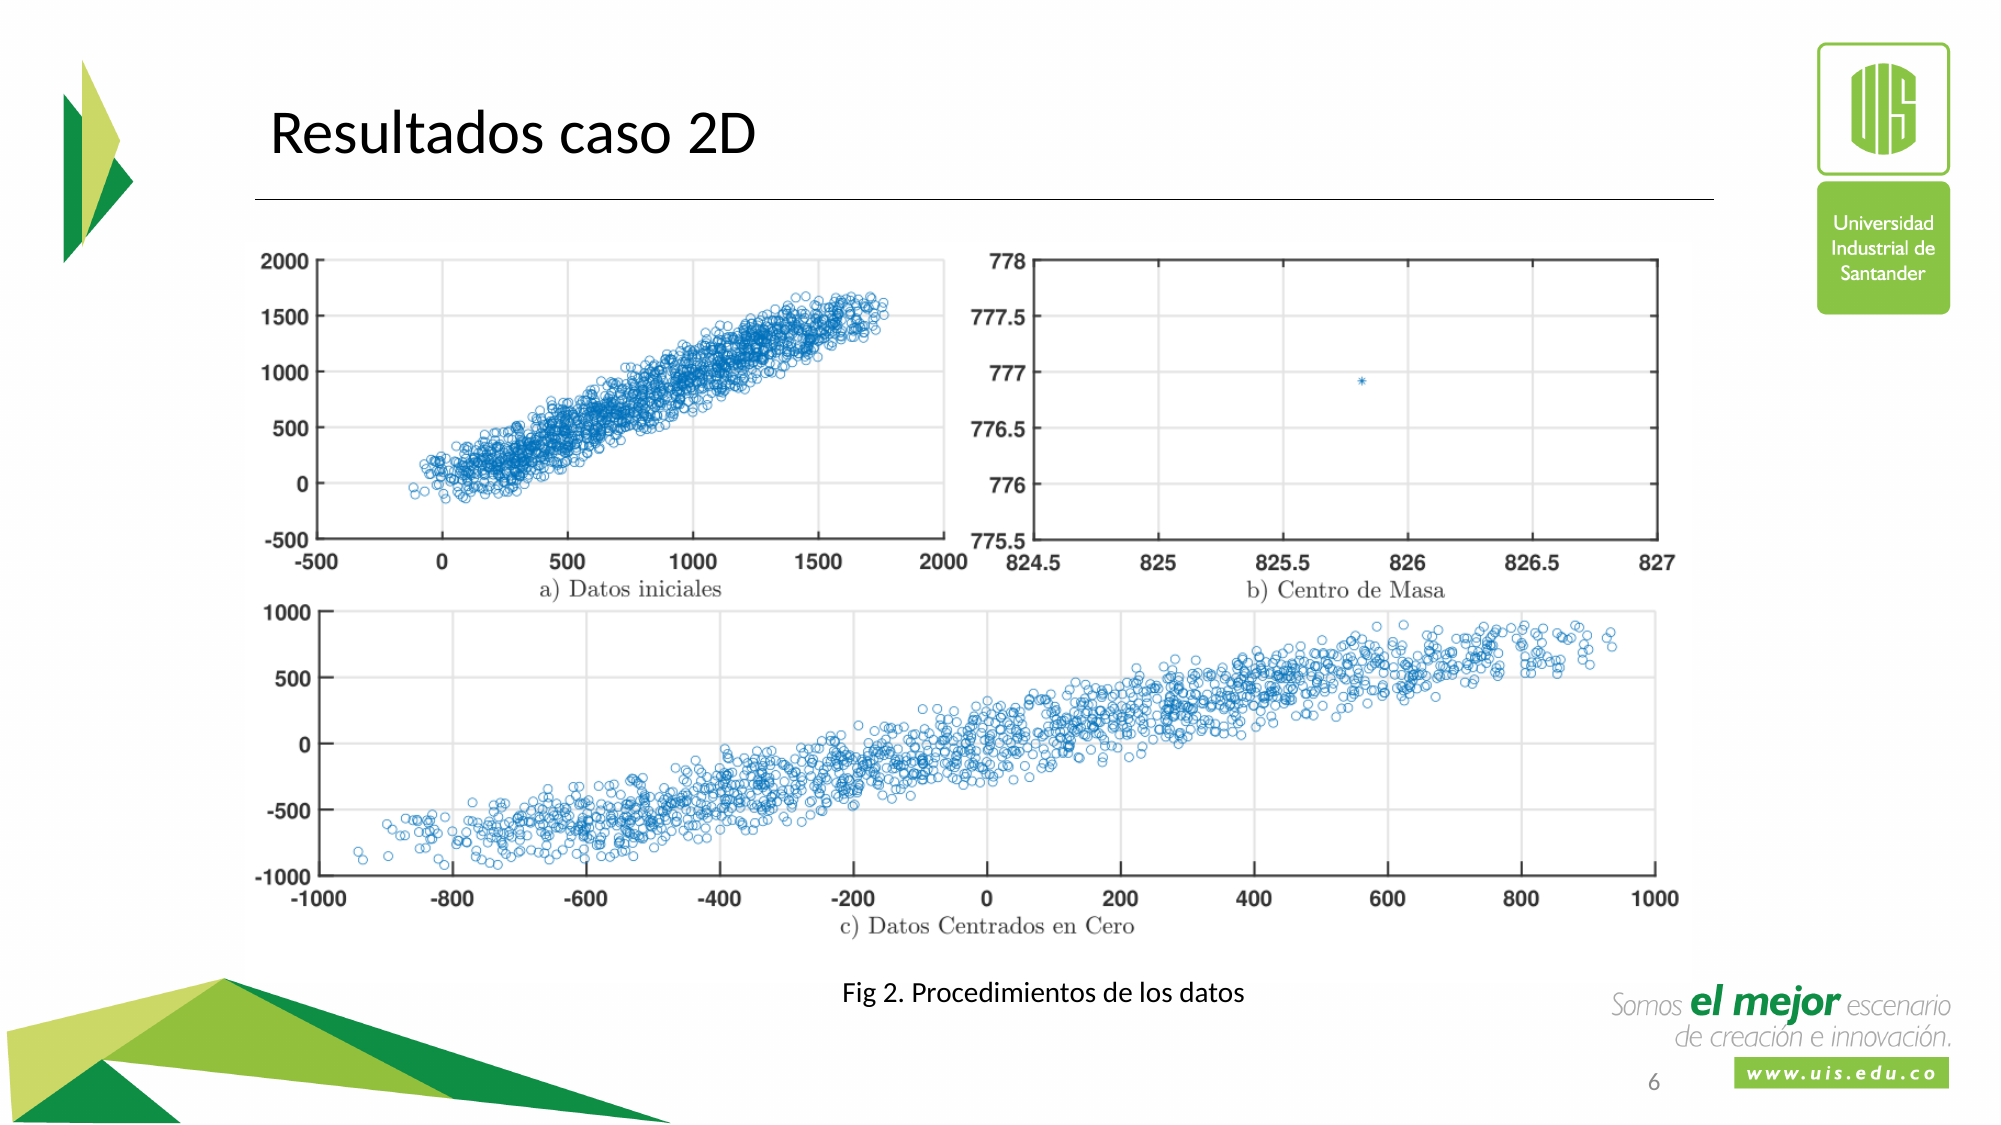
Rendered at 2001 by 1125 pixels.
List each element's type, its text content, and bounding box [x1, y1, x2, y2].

text_box Resultados caso 2D [255, 83, 1745, 174]
slide_number 6 [1225, 1050, 1676, 1111]
text_box Fig 2. Procedimientos de los datos [827, 984, 1261, 1016]
picture [0, 0, 2001, 1125]
